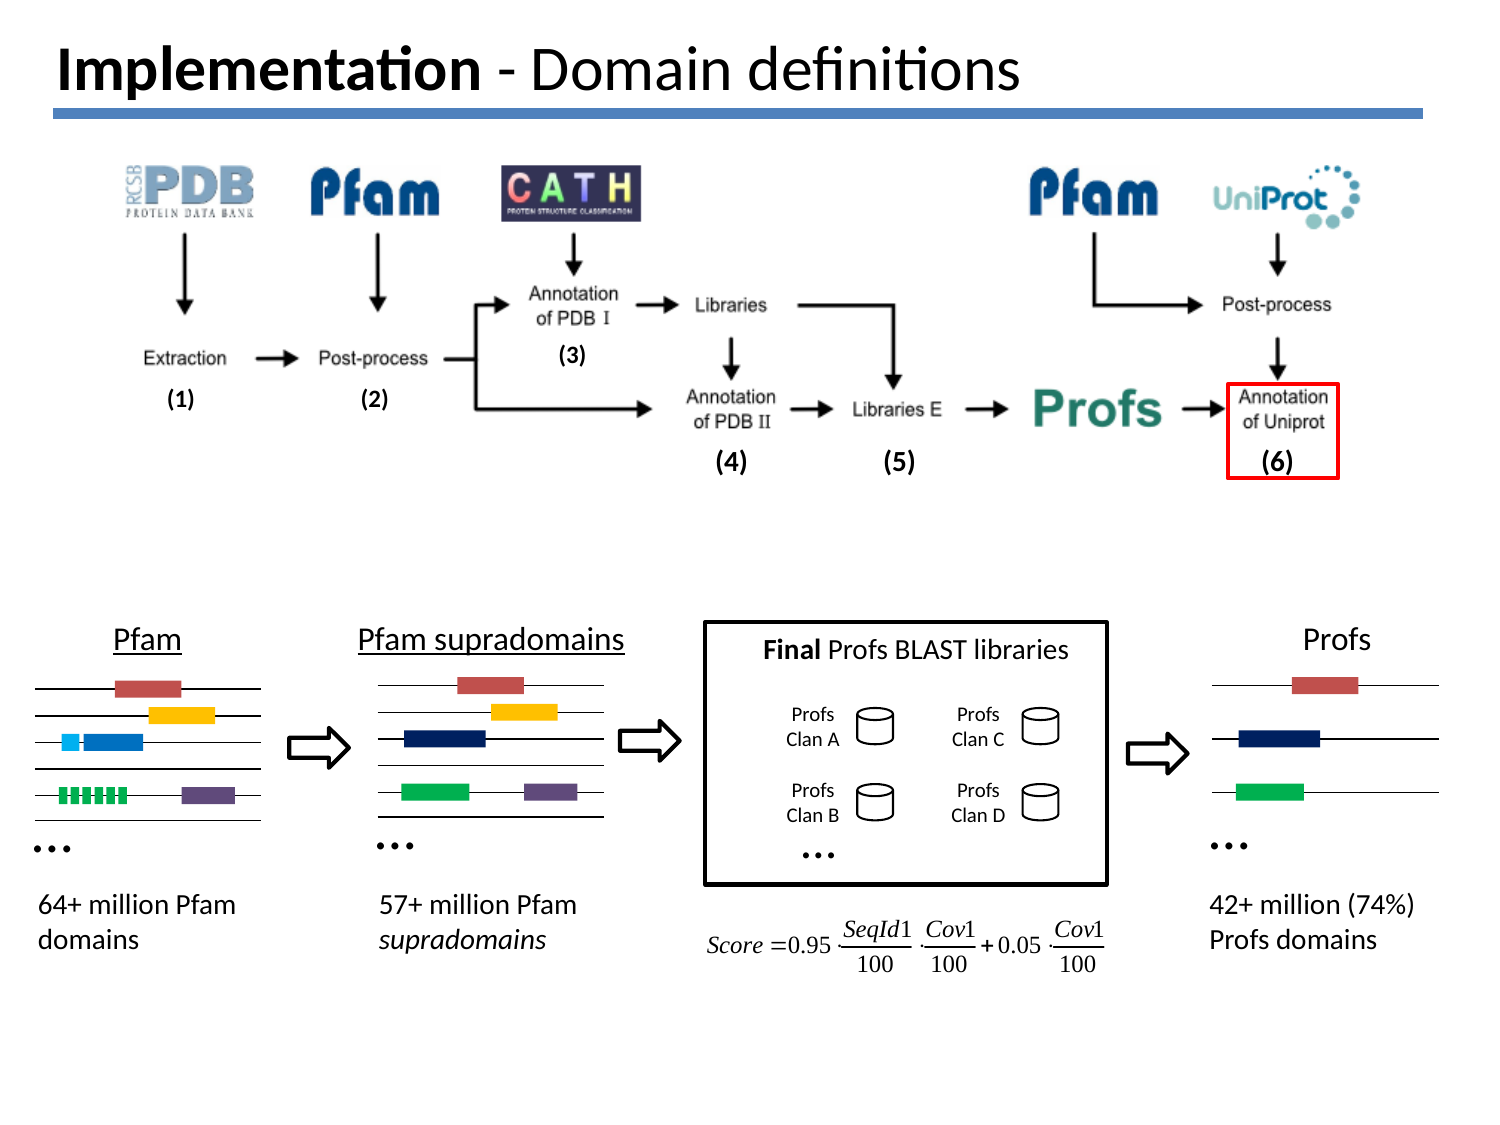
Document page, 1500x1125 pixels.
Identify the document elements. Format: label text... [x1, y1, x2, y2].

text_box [704, 622, 1117, 885]
text_box (4) [700, 450, 771, 480]
text_box [287, 725, 336, 770]
picture [92, 148, 1393, 443]
text_box 42+ million (74%) Profs domains [1194, 878, 1467, 963]
text_box 57+ million Pfam supradomains [363, 878, 620, 963]
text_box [702, 913, 1109, 979]
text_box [1194, 609, 1439, 870]
title Implementation - Domain definitions [41, 19, 1483, 112]
text_box 64+ million Pfam domains [23, 878, 266, 963]
text_box [647, 718, 682, 763]
text_box (5) [868, 450, 939, 480]
text_box [1226, 450, 1340, 480]
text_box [341, 609, 642, 870]
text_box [17, 609, 262, 874]
text_box [1125, 731, 1189, 776]
